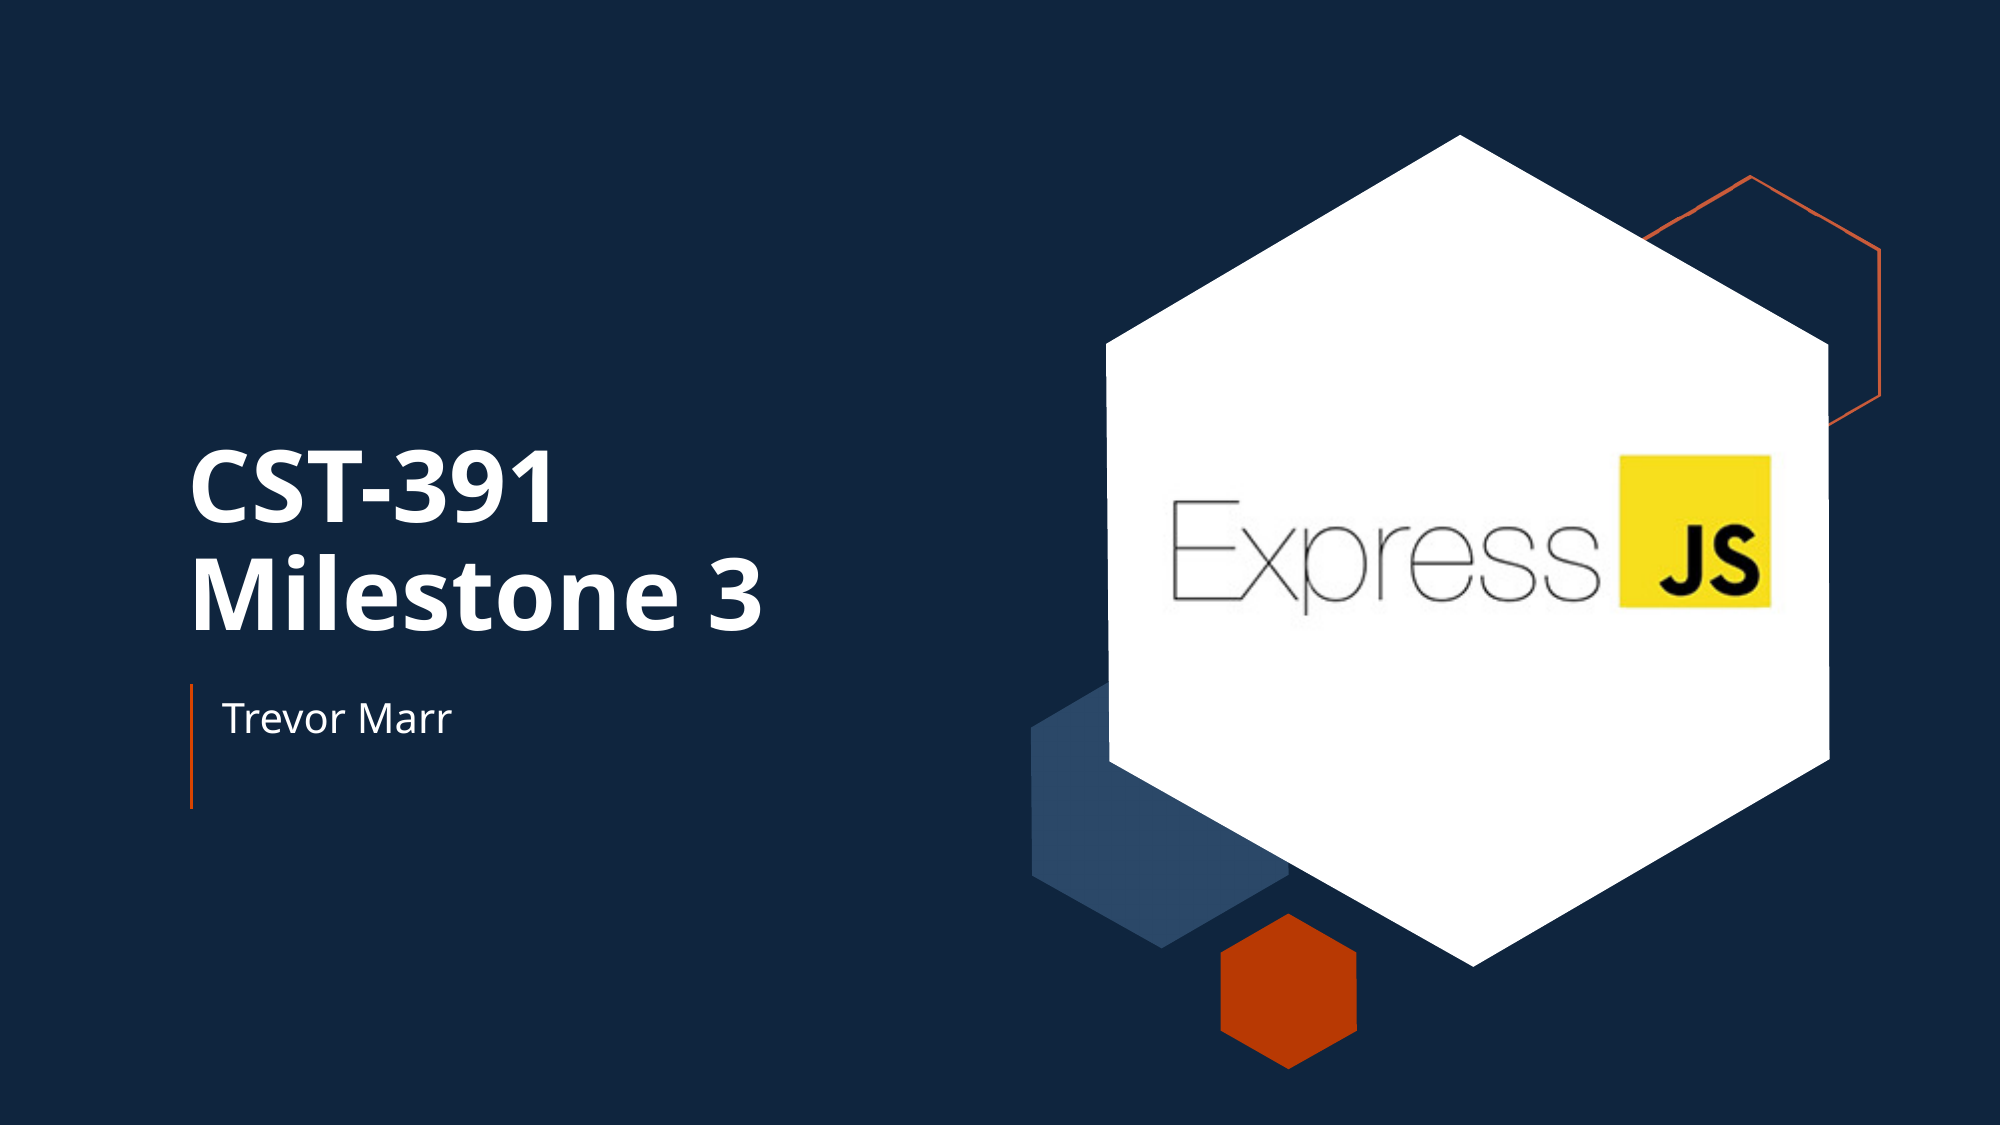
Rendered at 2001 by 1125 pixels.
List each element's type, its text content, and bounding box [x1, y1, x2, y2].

title CST-391 Milestone 3 [187, 120, 1013, 660]
list Trevor Marr [206, 684, 1013, 835]
picture [1030, 134, 1882, 967]
